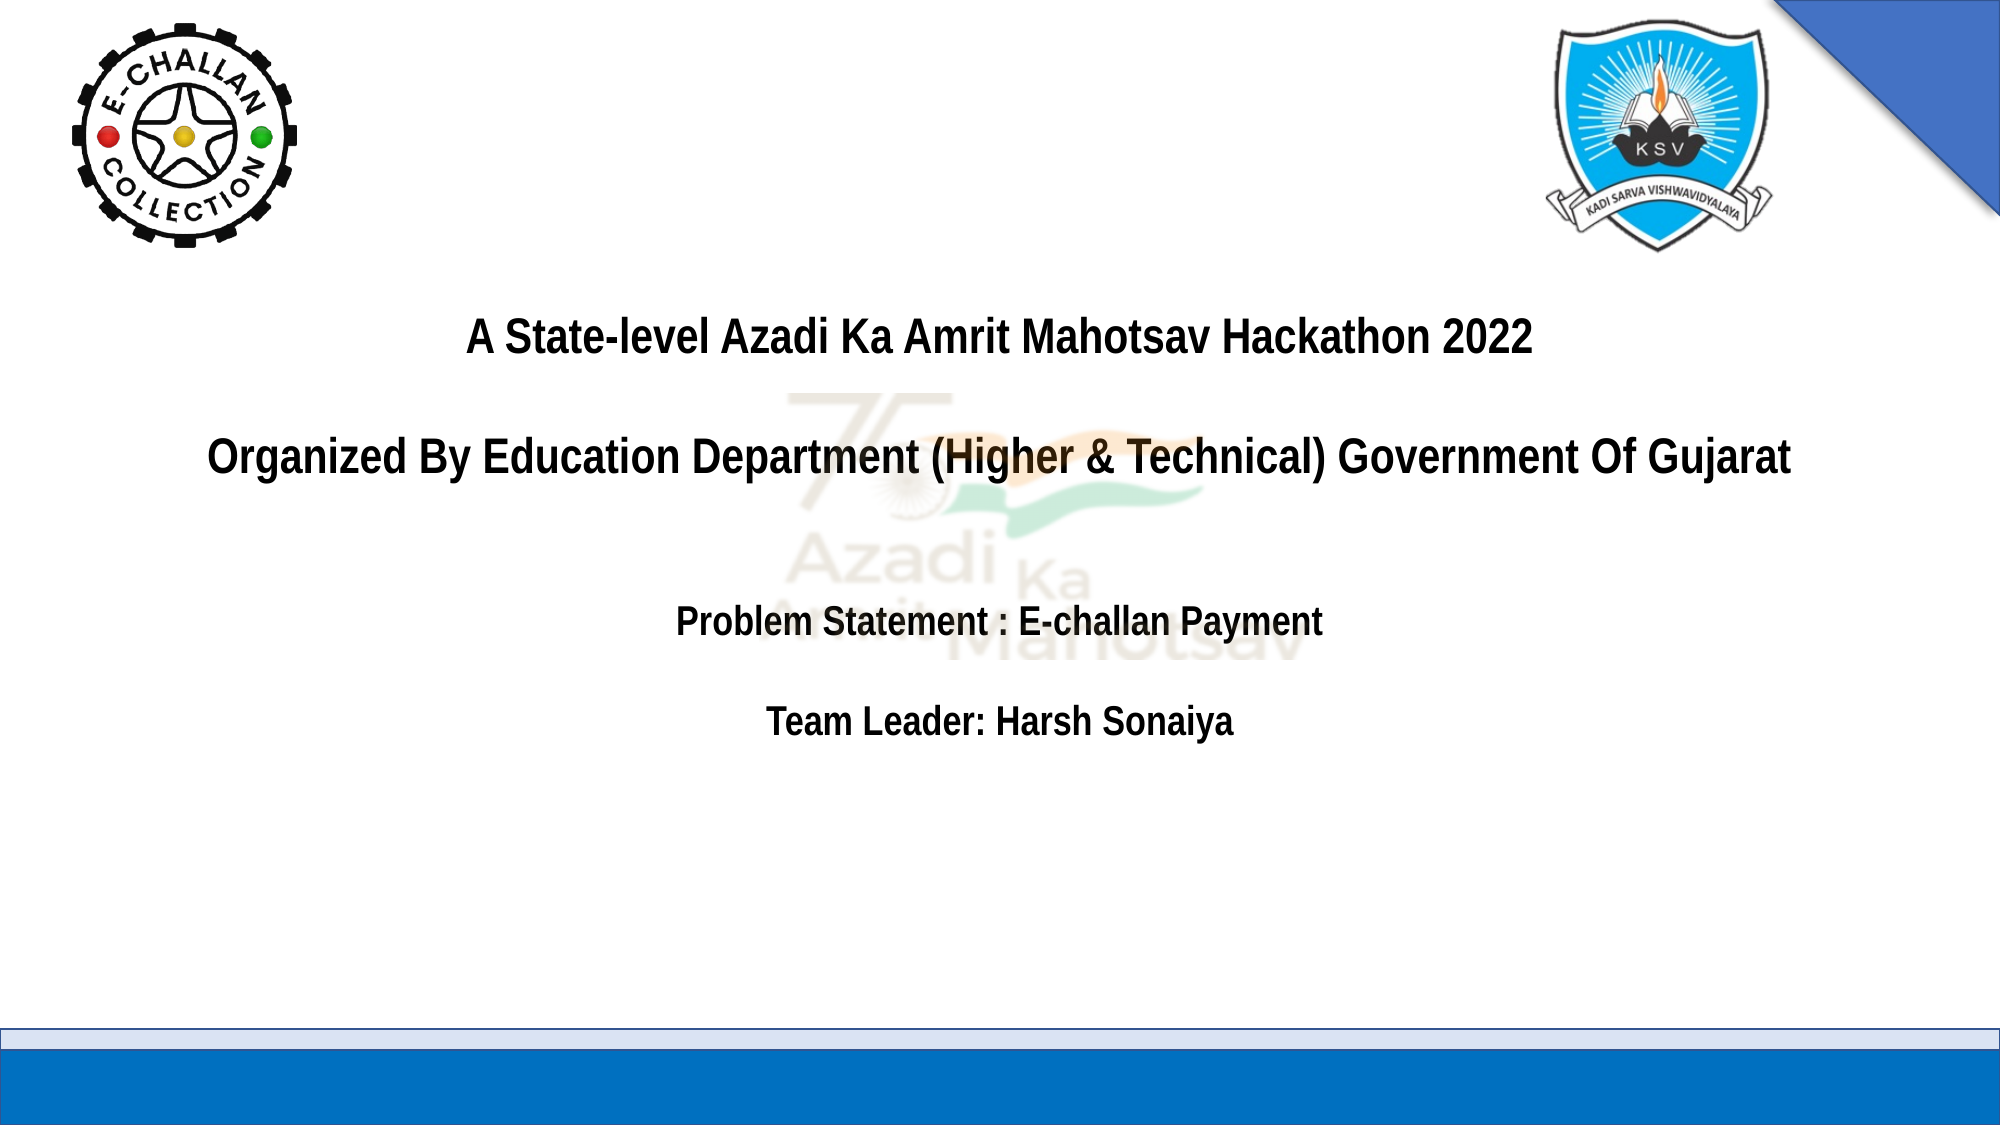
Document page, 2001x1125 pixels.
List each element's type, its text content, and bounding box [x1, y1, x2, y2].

text_box A State-level Azadi Ka Amrit Mahotsav Hackathon 2022 Organized By Education Department (Higher & Technical) Government Of Gujarat Problem Statement : E-challan Payment Team Leader: Harsh Sonaiya [188, 296, 1812, 752]
picture [0, 0, 372, 322]
text_box [0, 1049, 2000, 1125]
picture [759, 393, 1309, 660]
text_box [0, 1028, 2000, 1049]
text_box [1773, 0, 2000, 217]
picture [1545, 14, 1777, 256]
